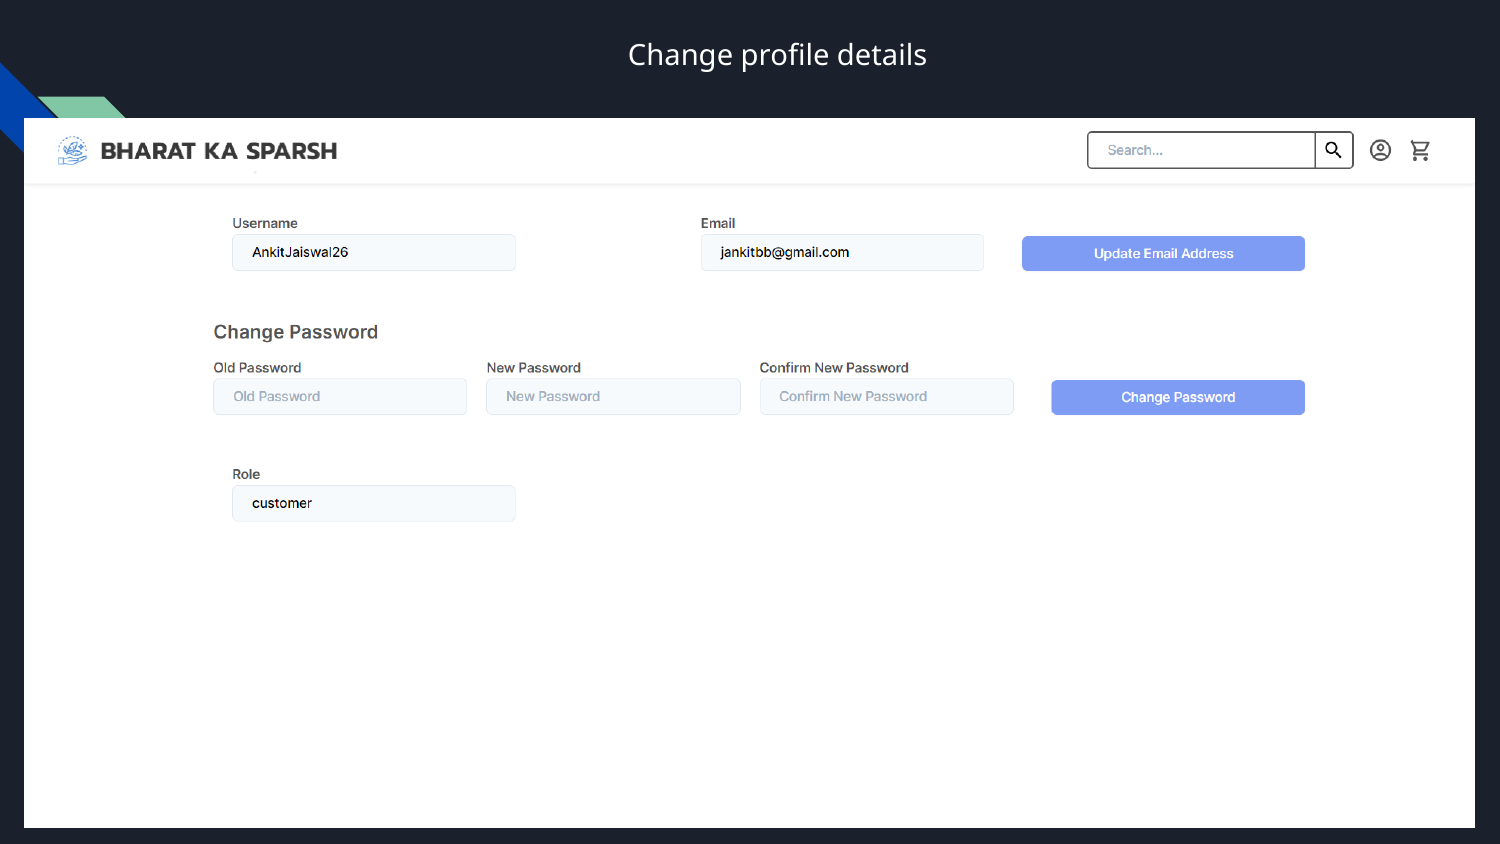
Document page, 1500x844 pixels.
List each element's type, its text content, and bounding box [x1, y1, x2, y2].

text_box Change profile details [411, 21, 1145, 87]
picture [24, 118, 1476, 828]
